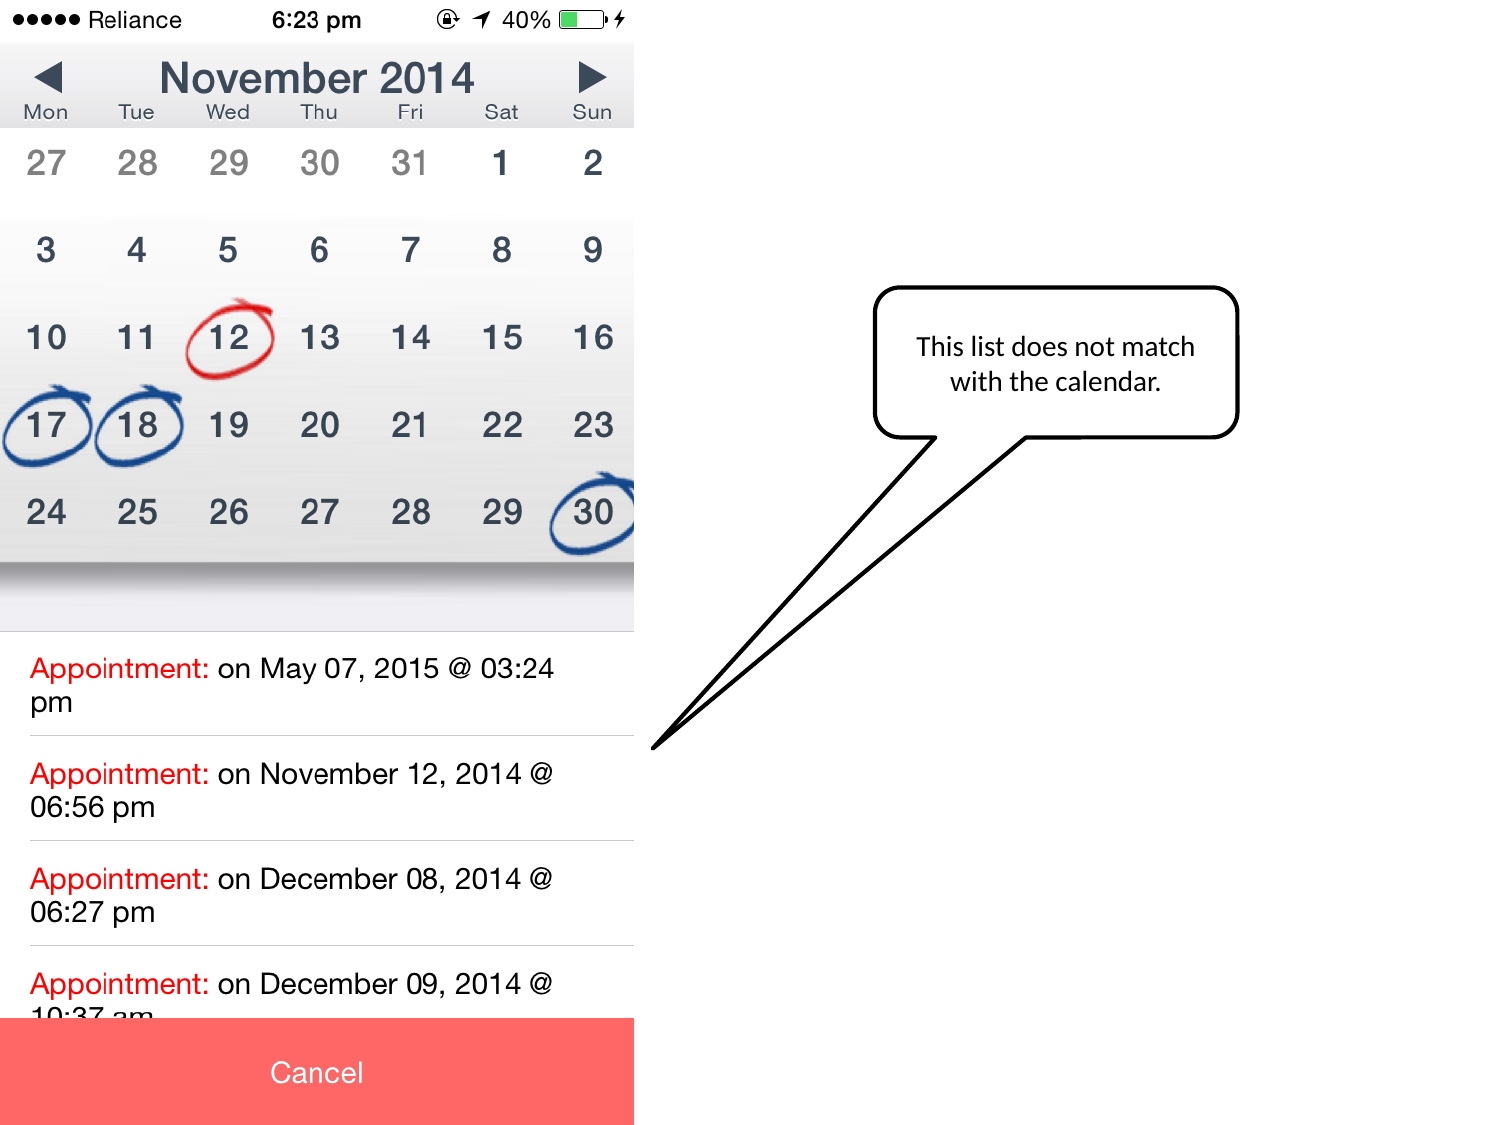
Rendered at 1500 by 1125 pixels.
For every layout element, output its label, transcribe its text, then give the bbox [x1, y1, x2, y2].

text_box This list does not match with the calendar. [651, 285, 1240, 751]
picture [0, 0, 634, 1125]
